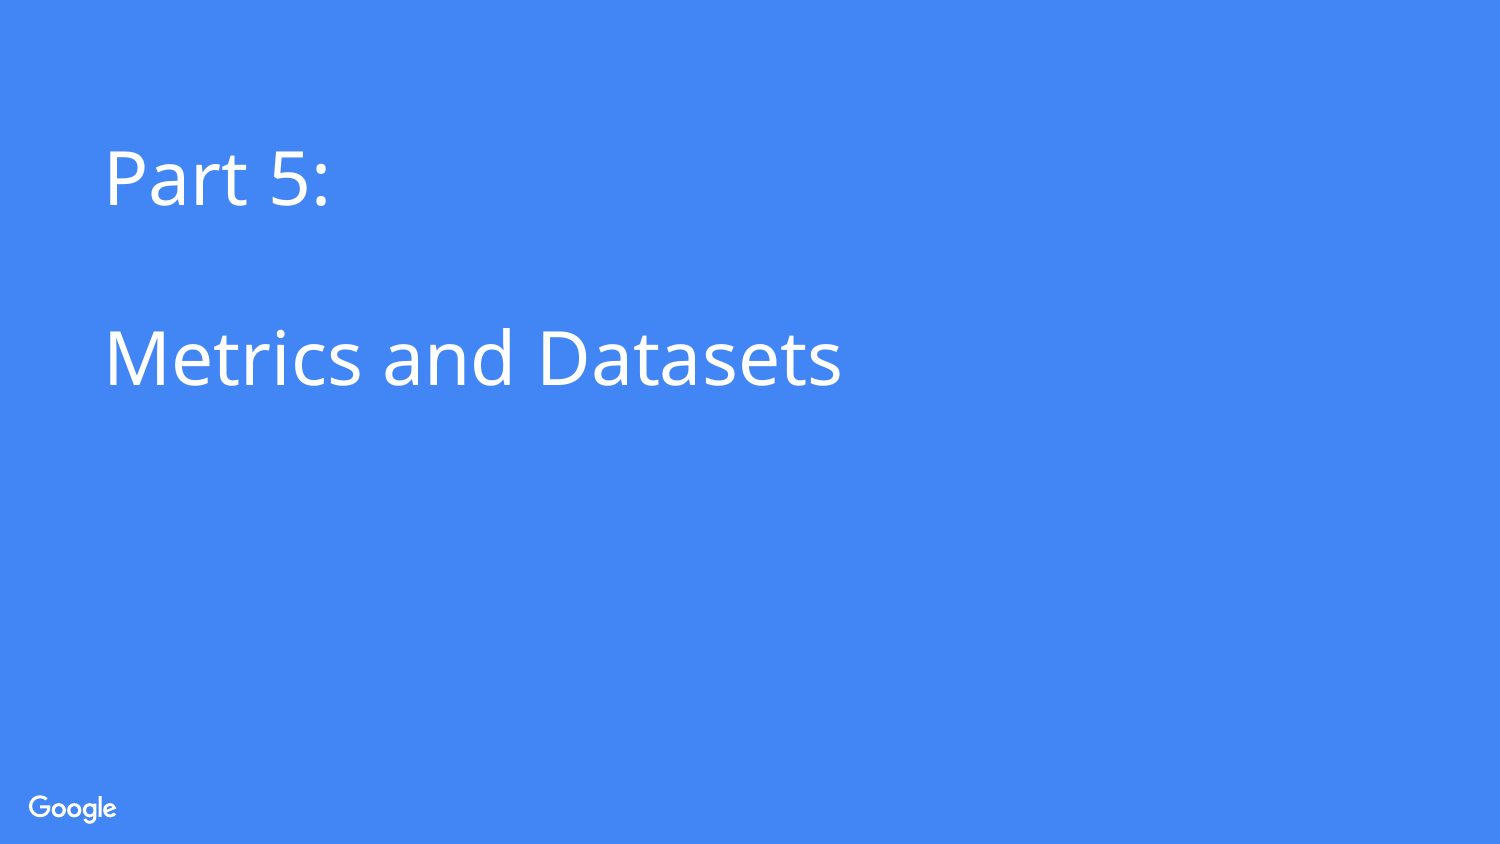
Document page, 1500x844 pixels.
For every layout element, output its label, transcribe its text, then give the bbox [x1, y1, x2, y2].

title Part 5: Metrics and Datasets [88, 115, 1407, 714]
